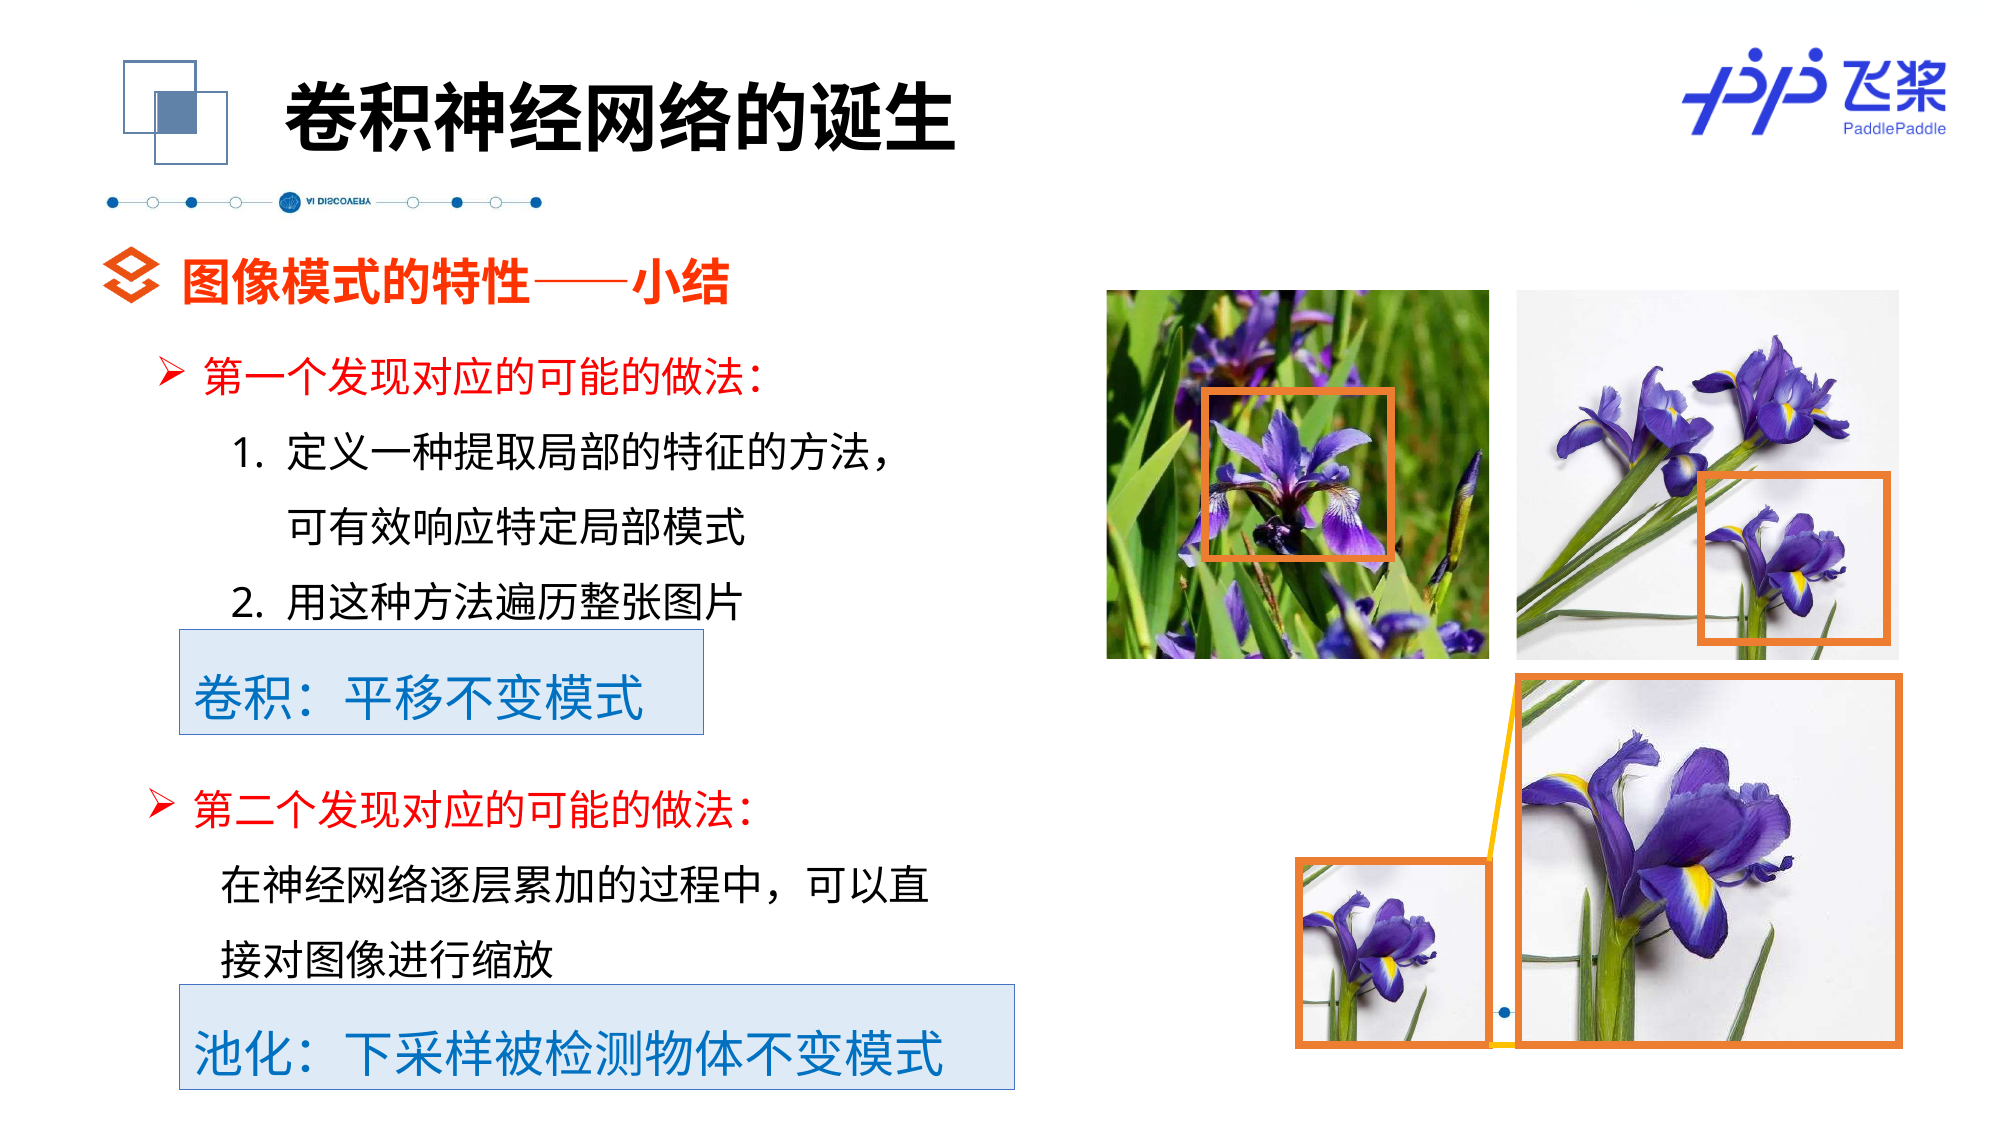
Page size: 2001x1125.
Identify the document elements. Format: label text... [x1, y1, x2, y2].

text_box 卷积：平移不变模式 [179, 629, 704, 735]
picture [1635, 0, 1988, 173]
text_box 卷积神经网络的诞生 [269, 62, 1062, 168]
text_box 第一个发现对应的可能的做法： 定义一种提取局部的特征的方法，可有效响应特定局部模式 用这种方法遍历整张图片 [65, 318, 966, 634]
text_box 池化：下采样被检测物体不变模式 [179, 984, 1015, 1090]
picture [95, 180, 550, 229]
text_box 第二个发现对应的可能的做法： 在神经网络逐层累加的过程中，可以直接对图像进行缩放 [55, 751, 966, 991]
picture [88, 232, 174, 318]
text_box 图像模式的特性——小结 [166, 227, 1404, 318]
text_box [1106, 290, 1900, 1045]
